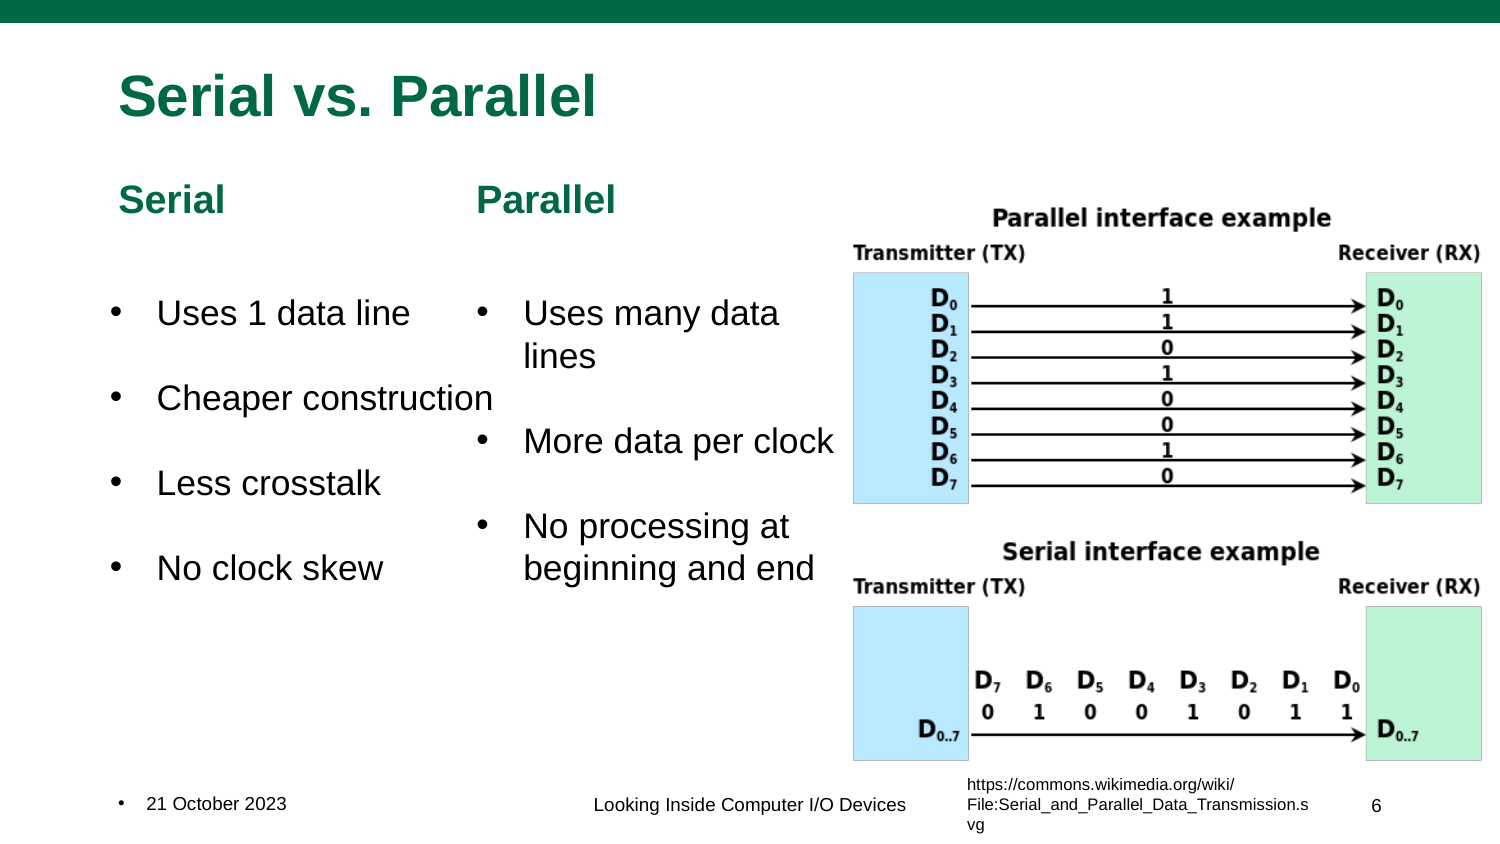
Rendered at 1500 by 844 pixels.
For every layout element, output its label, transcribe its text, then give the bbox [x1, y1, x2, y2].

text_box Uses many data lines More data per clock No processing at beginning and end [461, 282, 847, 681]
slide_number 6 [1329, 782, 1397, 827]
footer Looking Inside Computer I/O Devices [345, 781, 952, 827]
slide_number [103, 782, 329, 827]
text_box Uses 1 data line Cheaper construction Less crosstalk No clock skew [95, 282, 461, 638]
title Serial vs. Parallel [103, 44, 1397, 150]
picture [847, 196, 1488, 767]
text_box https://commons.wikimedia.org/wiki/File:Serial_and_Parallel_Data_Transmission.svg [952, 767, 1329, 842]
list Serial [103, 150, 461, 230]
list Parallel [461, 150, 1099, 230]
